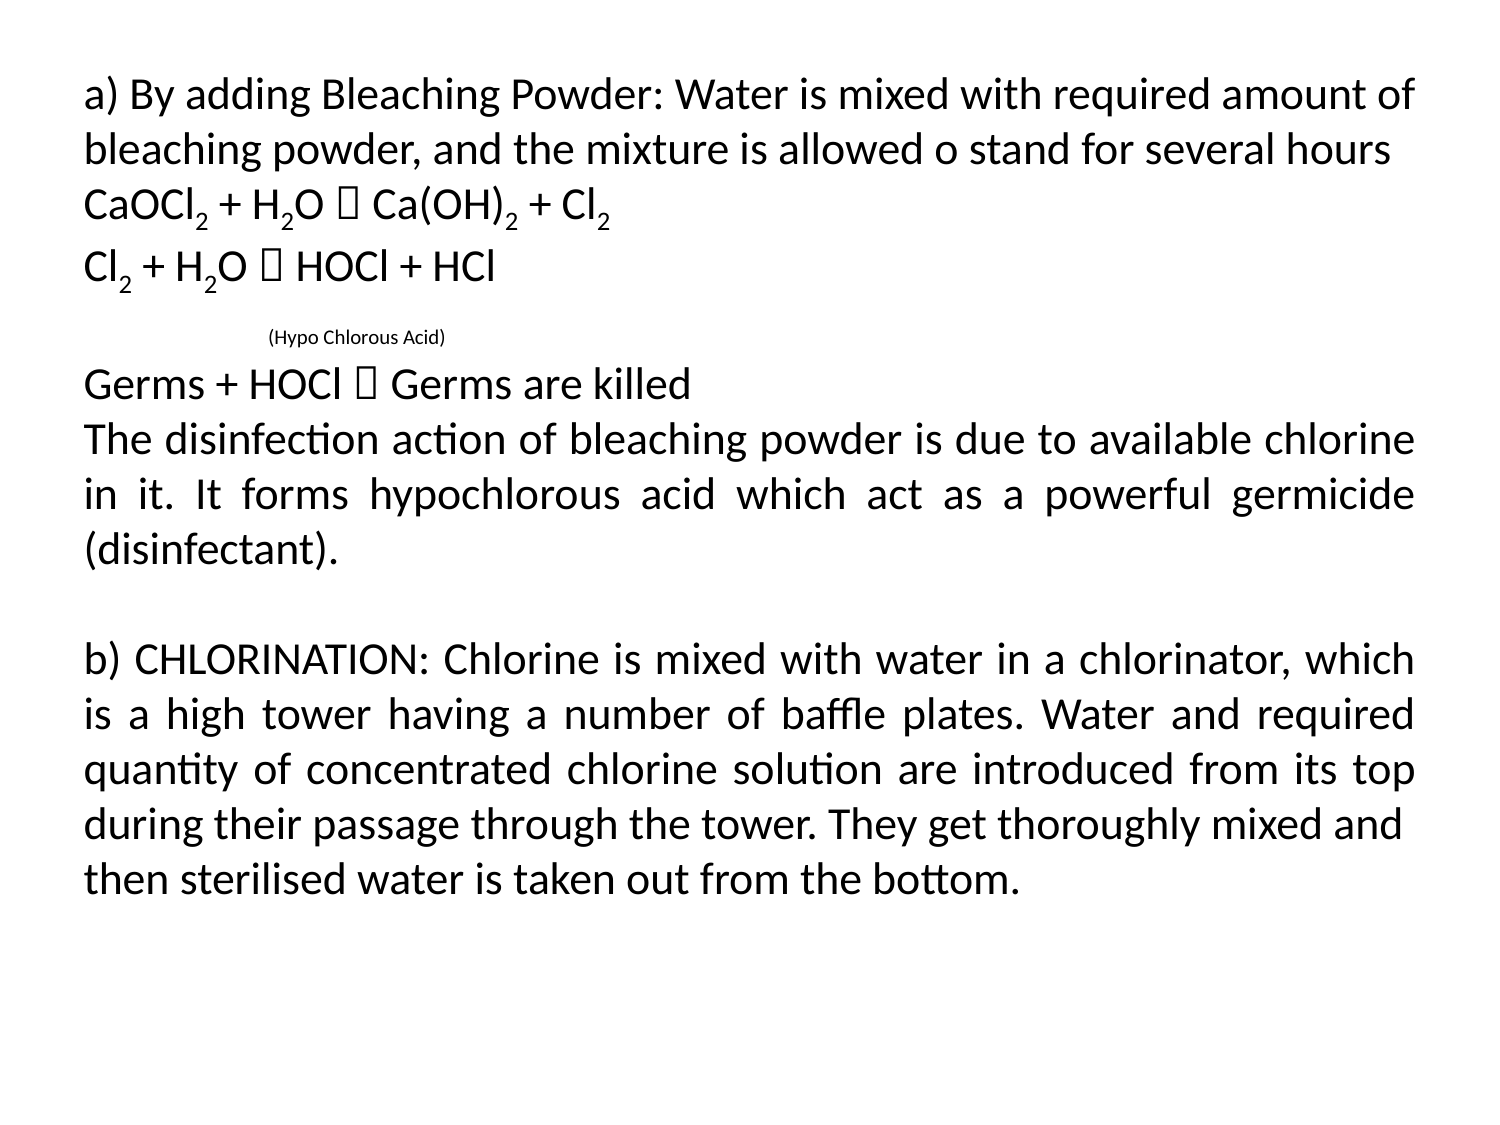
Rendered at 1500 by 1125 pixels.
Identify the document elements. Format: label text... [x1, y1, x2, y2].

text_box a) By adding Bleaching Powder: Water is mixed with required amount of bleaching powder, and the mixture is allowed o stand for several hours CaOCl2 + H2O  Ca(OH)2 + Cl2 Cl2 + H2O  HOCl + HCl (Hypo Chlorous Acid) Germs + HOCl  Germs are killed The disinfection action of bleaching powder is due to available chlorine in it. It forms hypochlorous acid which act as a powerful germicide (disinfectant). b) CHLORINATION: Chlorine is mixed with water in a chlorinator, which is a high tower having a number of baffle plates. Water and required quantity of concentrated chlorine solution are introduced from its top during their passage through the tower. They get thoroughly mixed and then sterilised water is taken out from the bottom. [68, 56, 1432, 911]
